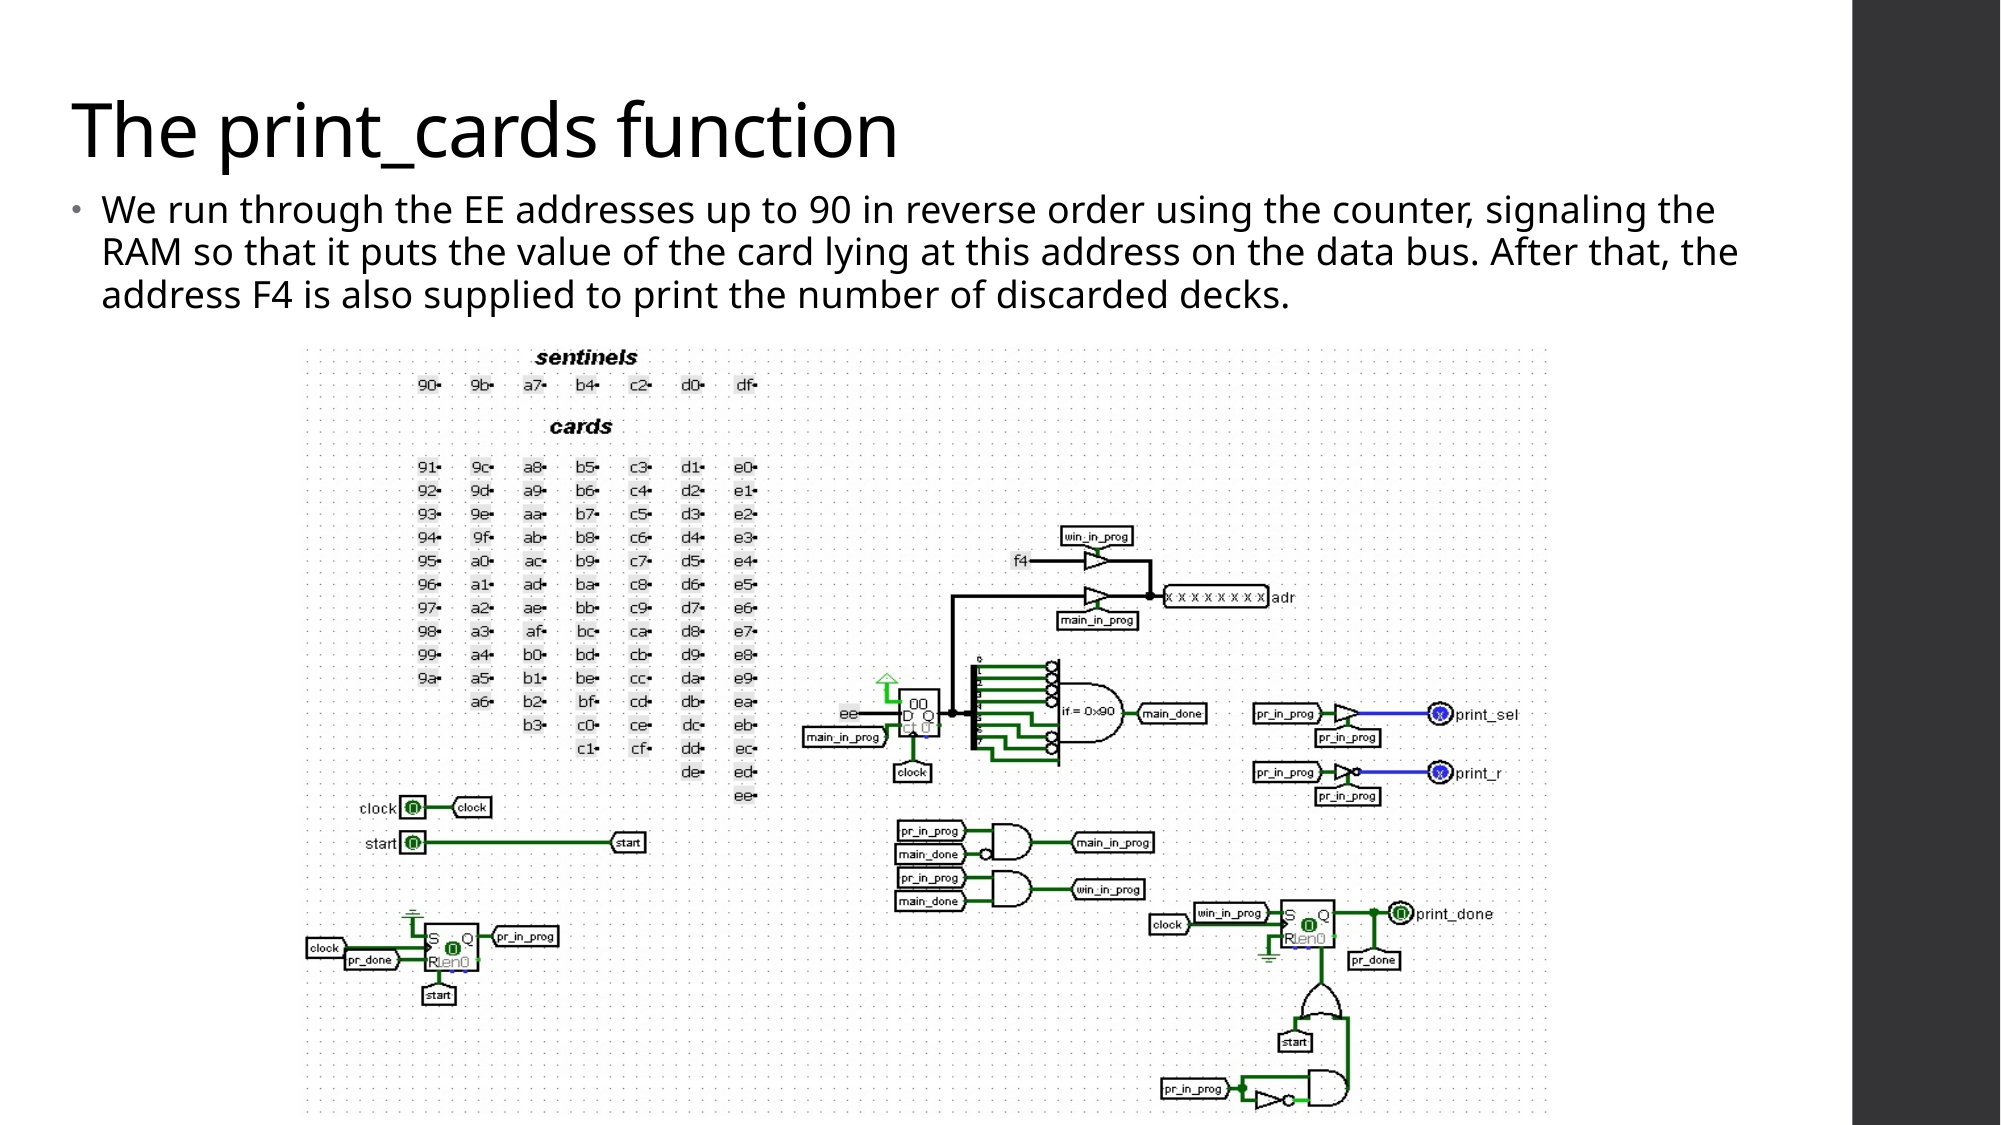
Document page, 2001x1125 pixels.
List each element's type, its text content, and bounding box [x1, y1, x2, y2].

picture [299, 346, 1549, 1117]
title The print_cards function [56, 0, 1782, 181]
list We run through the EE addresses up to 90 in reverse order using the counter, signaling the RAM so that it puts the value of the card lying at this address on the data bus. After that, the address F4 is also supplied to print the number of discarded decks. [56, 181, 1782, 896]
